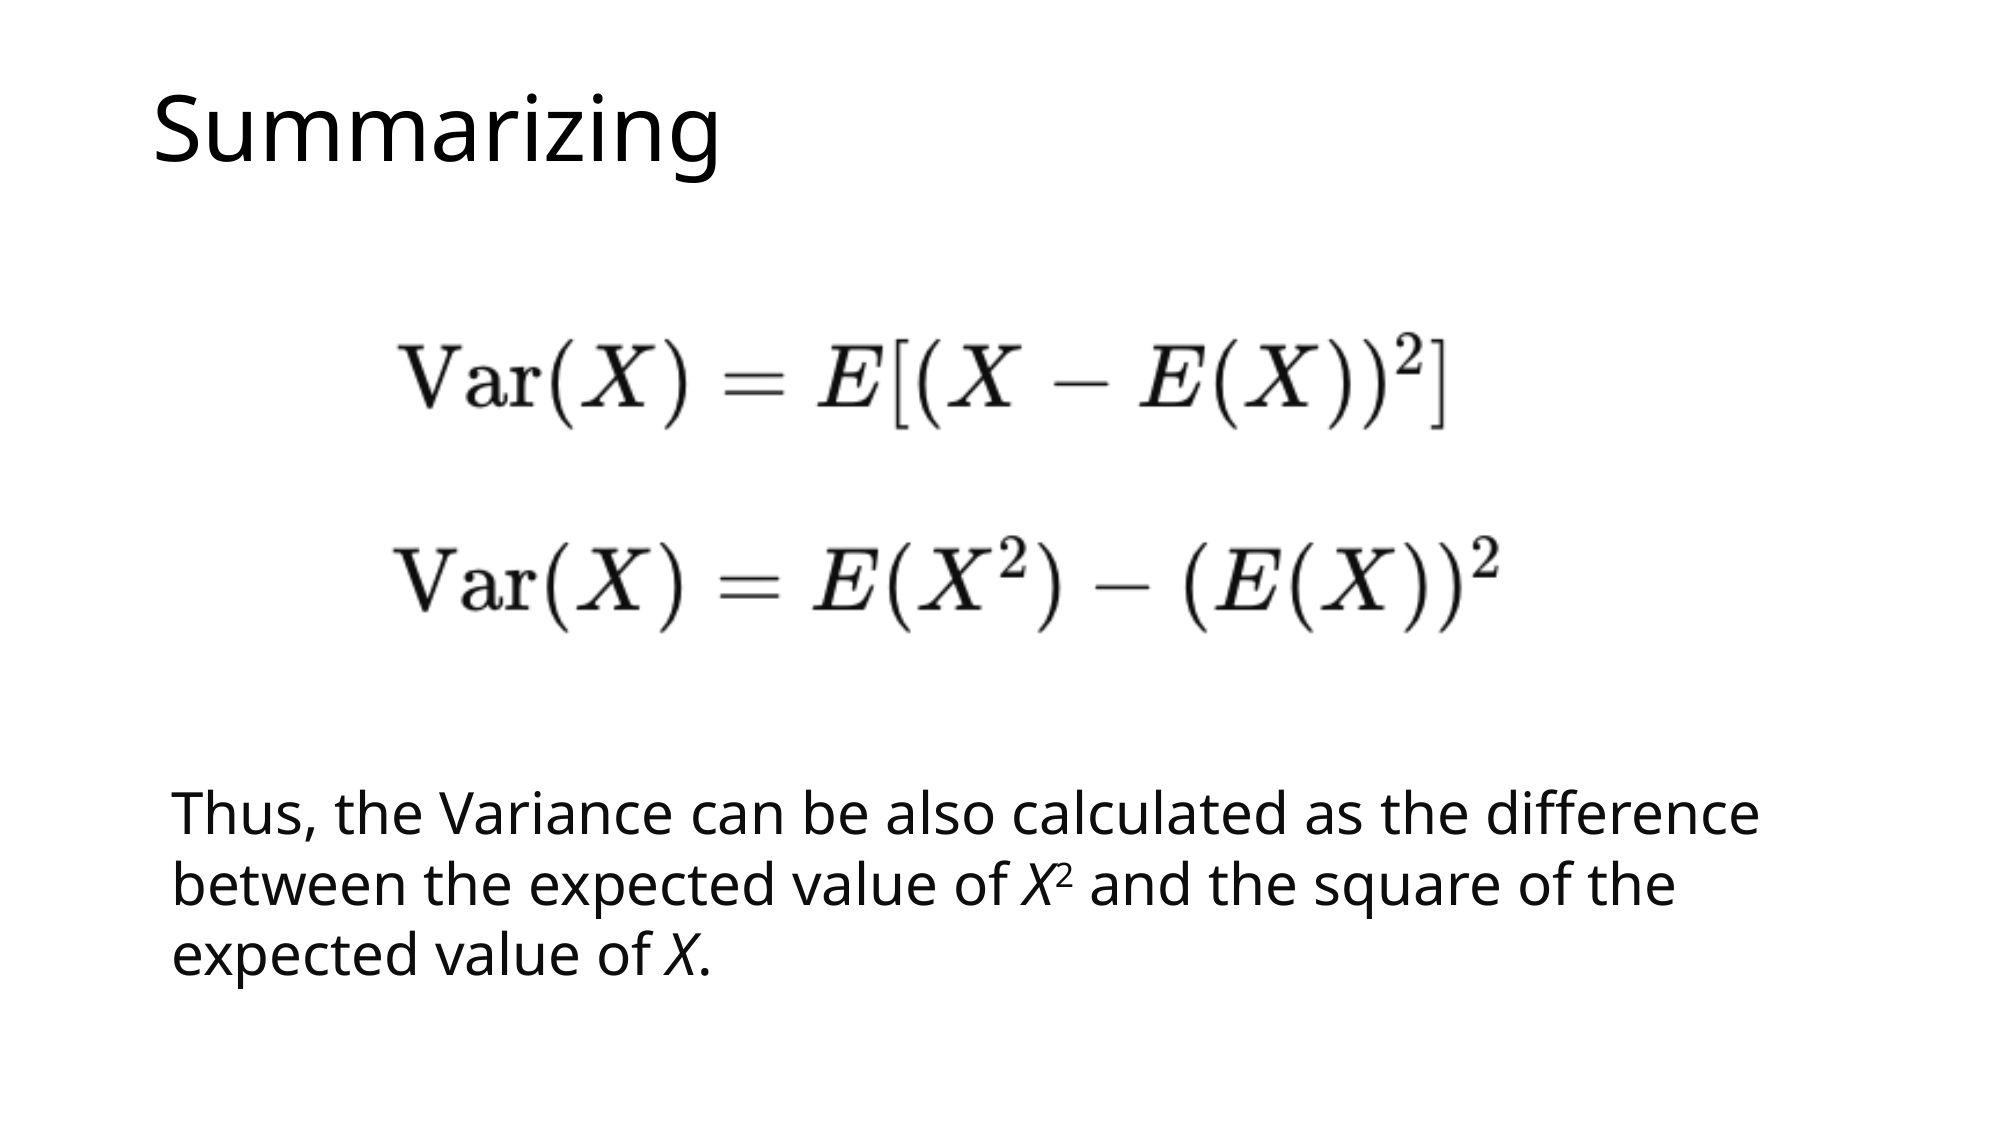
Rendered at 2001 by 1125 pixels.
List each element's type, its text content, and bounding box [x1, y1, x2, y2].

title Summarizing [137, 23, 1863, 241]
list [332, 487, 1541, 695]
picture [332, 263, 1541, 487]
text_box Thus, the Variance can be also calculated as the difference between the expected value of X2 and the square of the expected value of X. [156, 769, 1882, 995]
